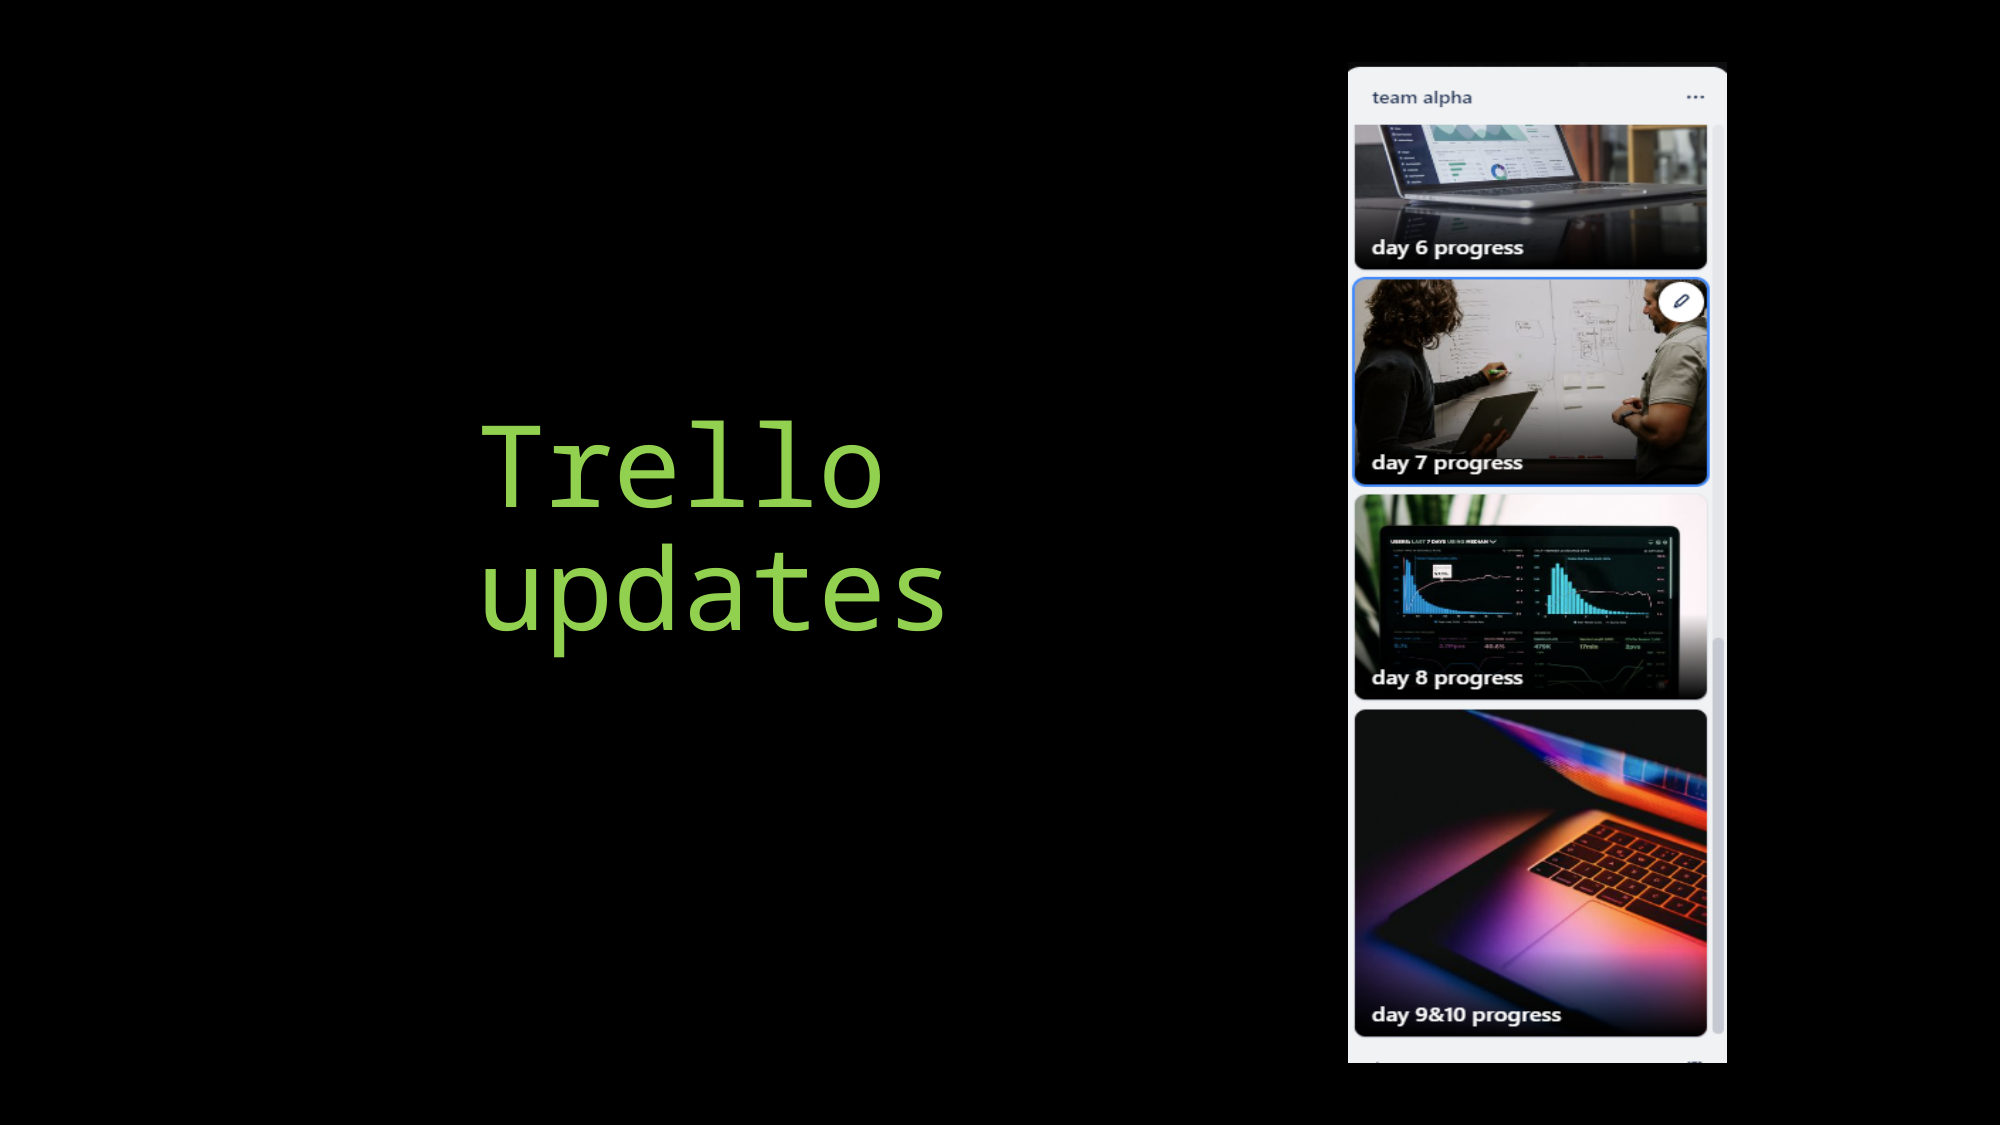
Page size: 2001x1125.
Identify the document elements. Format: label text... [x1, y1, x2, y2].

title Trello updates [462, 362, 975, 663]
picture [1348, 62, 1727, 1063]
